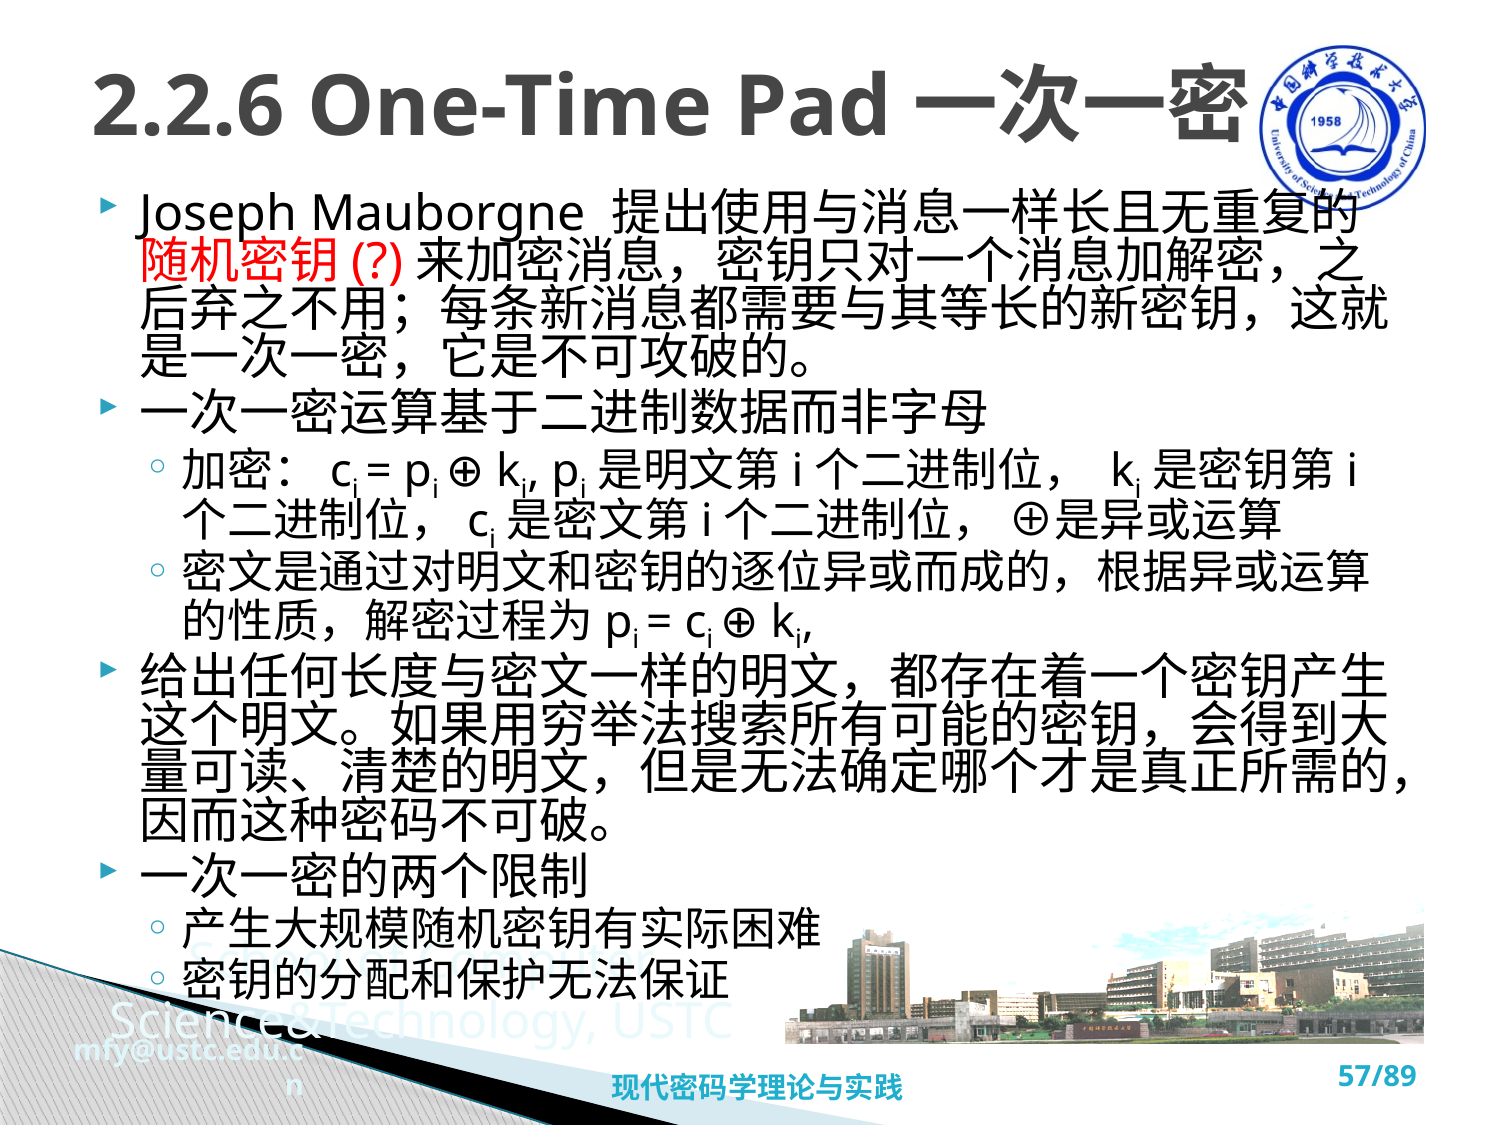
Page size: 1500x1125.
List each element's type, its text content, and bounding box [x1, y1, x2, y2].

list Joseph Mauborgne 提出使用与消息一样长且无重复的随机密钥(?)来加密消息，密钥只对一个消息加解密，之后弃之不用；每条新消息都需要与其等长的新密钥，这就是一次一密，它是不可攻破的。 一次一密运算基于二进制数据而非字母 加密：ci = pi ⊕ ki, pi是明文第i个二进制位， ki是密钥第i个二进制位，ci是密文第i个二进制位， ⊕是异或运算 密文是通过对明文和密钥的逐位异或而成的，根据异或运算的性质，解密过程为pi = ci ⊕ ki, 给出任何长度与密文一样的明文，都存在着一个密钥产生这个明文。如果用穷举法搜索所有可能的密钥，会得到大量可读、清楚的明文，但是无法确定哪个才是真正所需的，因而这种密码不可破。 一次一密的两个限制 产生大规模随机密钥有实际困难 密钥的分配和保护无法保证 [64, 184, 1407, 1024]
list 确定型密码体制和概率密码体制 确定型：当明文和密钥确定后，密文也就唯一地确定了； 概率型：当明文和密钥确定后，密文通过客观随机因素从一个密文集合中产生，密文形式不确定，称为概率型密码体制。 单向函数型密码体制和双向变换型密码体制 单向函数型密码体制适用于不需要解密的场合，容易将明文加密成密文，如哈希函数； 双向变换型密码体制可以进行可逆的加密、解密变换。 [785, 855, 1424, 1044]
picture [1259, 45, 1426, 211]
title 2.2.6 One-Time Pad一次一密 [76, 42, 1271, 161]
